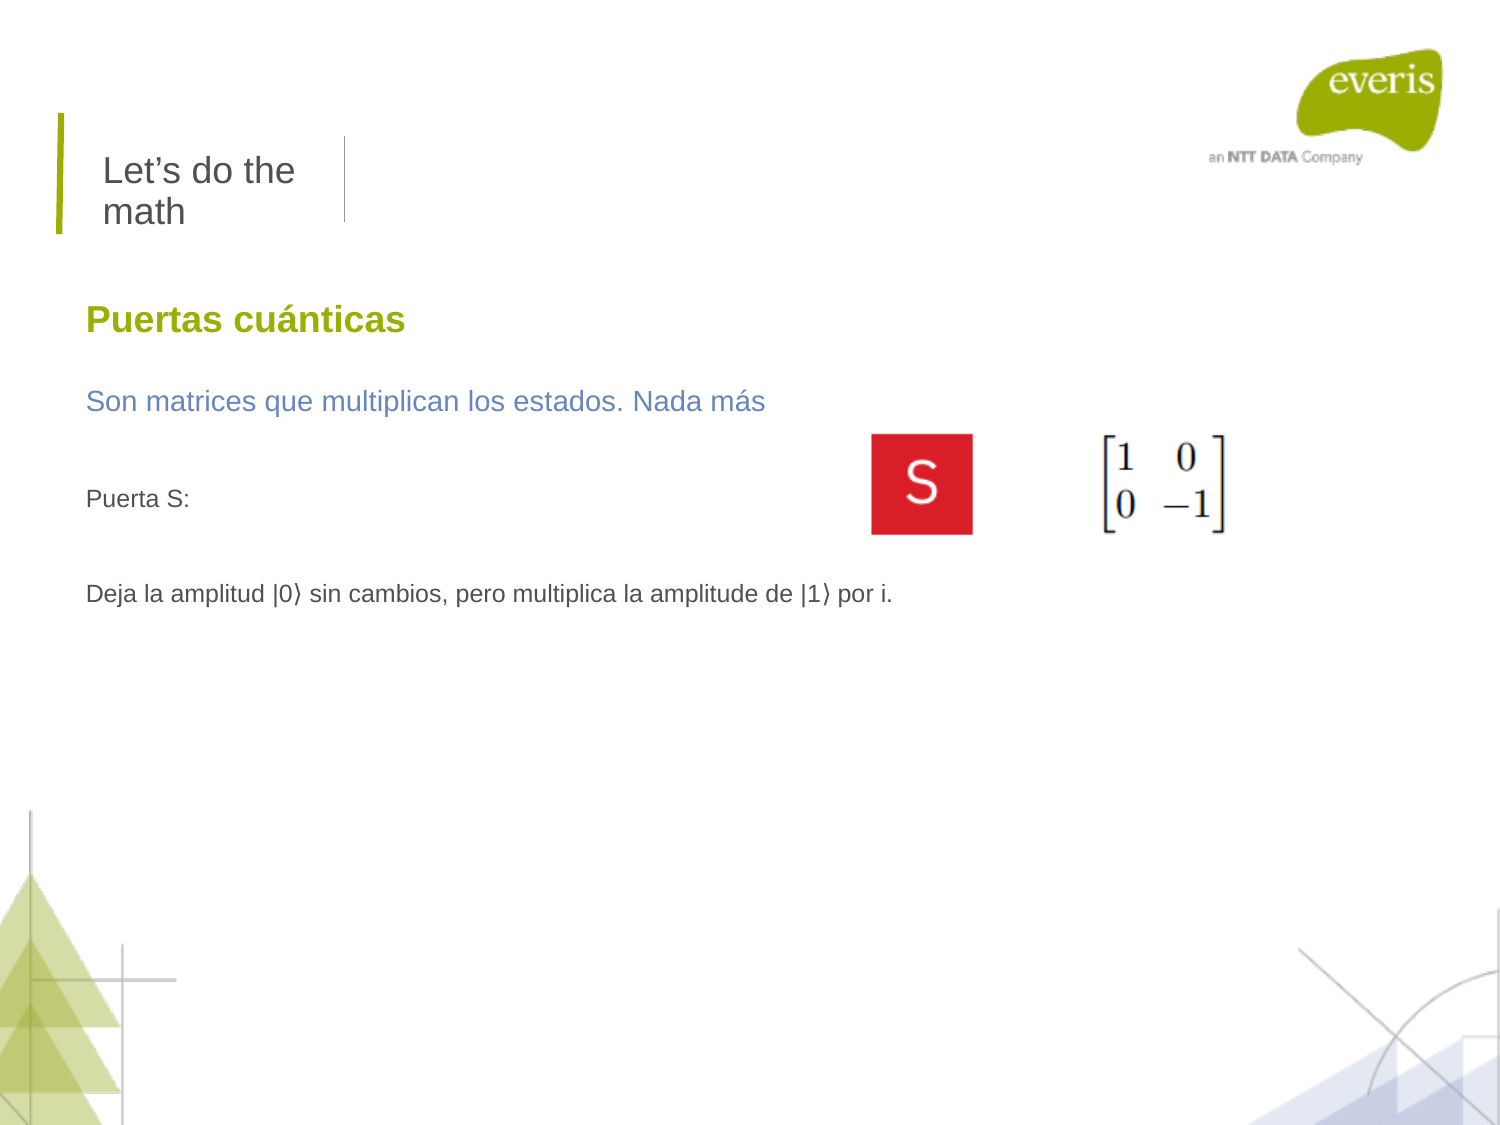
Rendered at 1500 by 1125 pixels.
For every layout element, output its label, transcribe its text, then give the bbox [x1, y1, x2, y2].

list Let’s do the math [87, 143, 329, 214]
picture [1199, 27, 1453, 186]
picture [0, 787, 261, 1125]
list Puerta S: Deja la amplitud |0⟩ sin cambios, pero multiplica la amplitude de |1⟩ por i. [71, 478, 1437, 984]
picture [1095, 423, 1236, 547]
picture [1161, 891, 1500, 1125]
list Puertas cuánticas [71, 292, 1437, 354]
picture [867, 428, 981, 543]
list Son matrices que multiplican los estados. Nada más [71, 379, 1437, 453]
